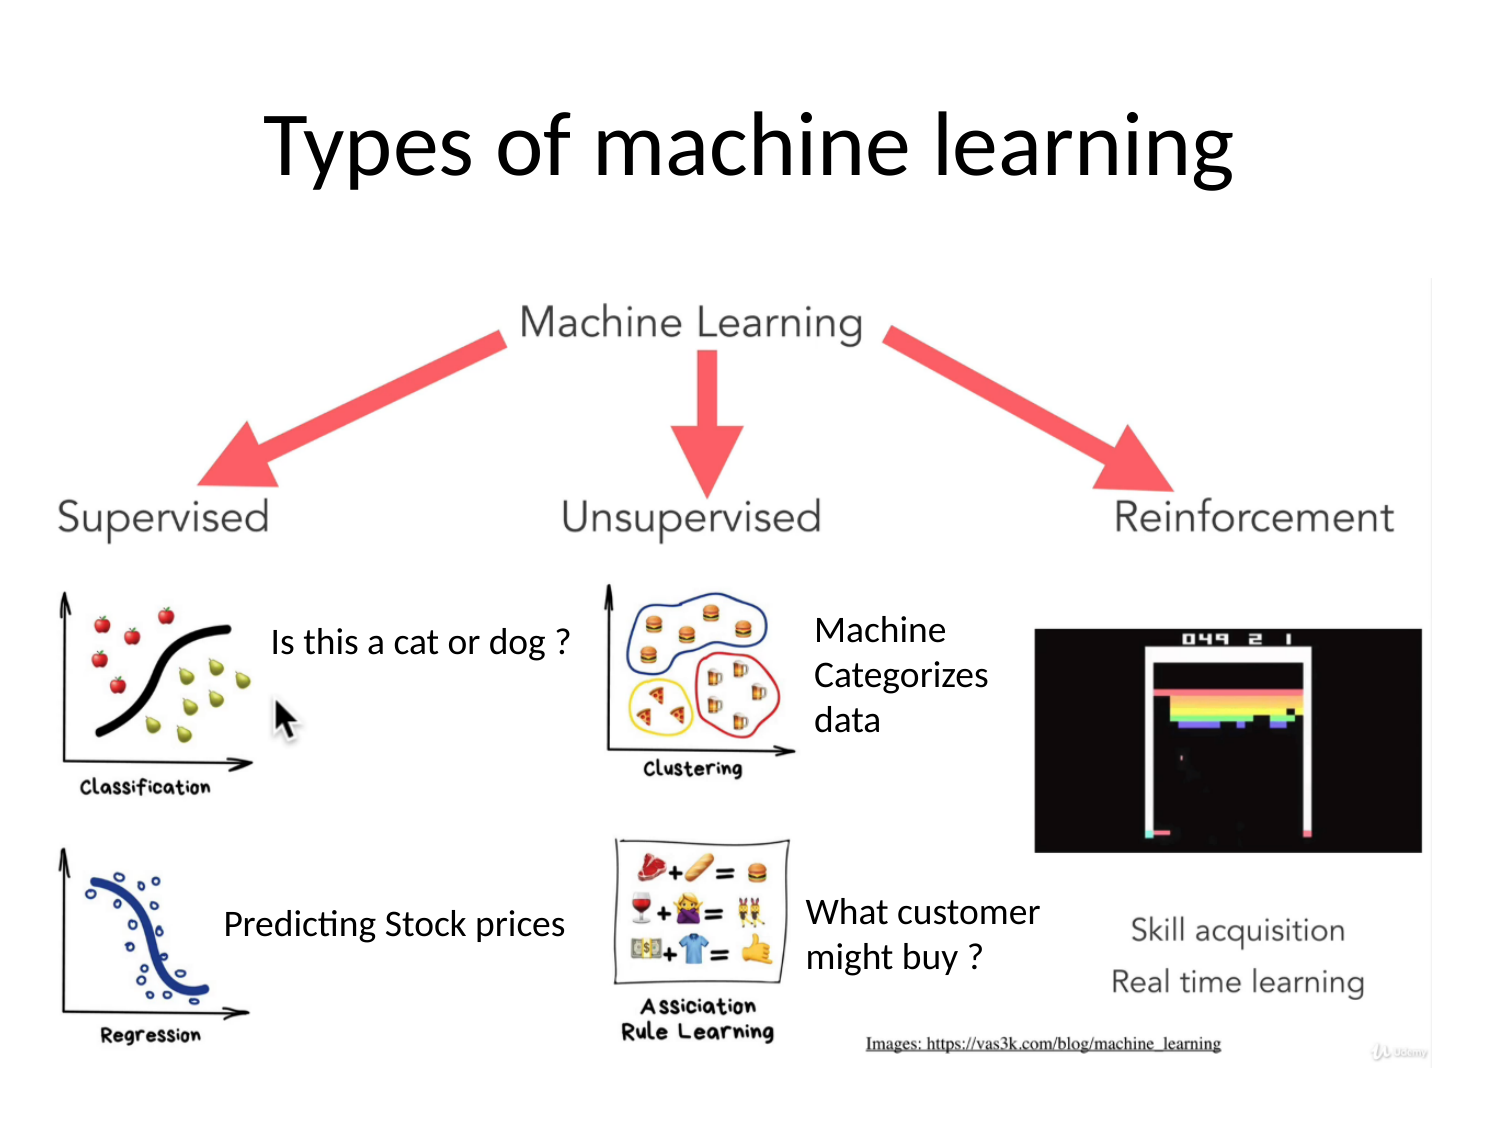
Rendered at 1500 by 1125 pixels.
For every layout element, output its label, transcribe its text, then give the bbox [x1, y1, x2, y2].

title Types of machine learning [75, 45, 1425, 233]
picture [29, 278, 1433, 1068]
